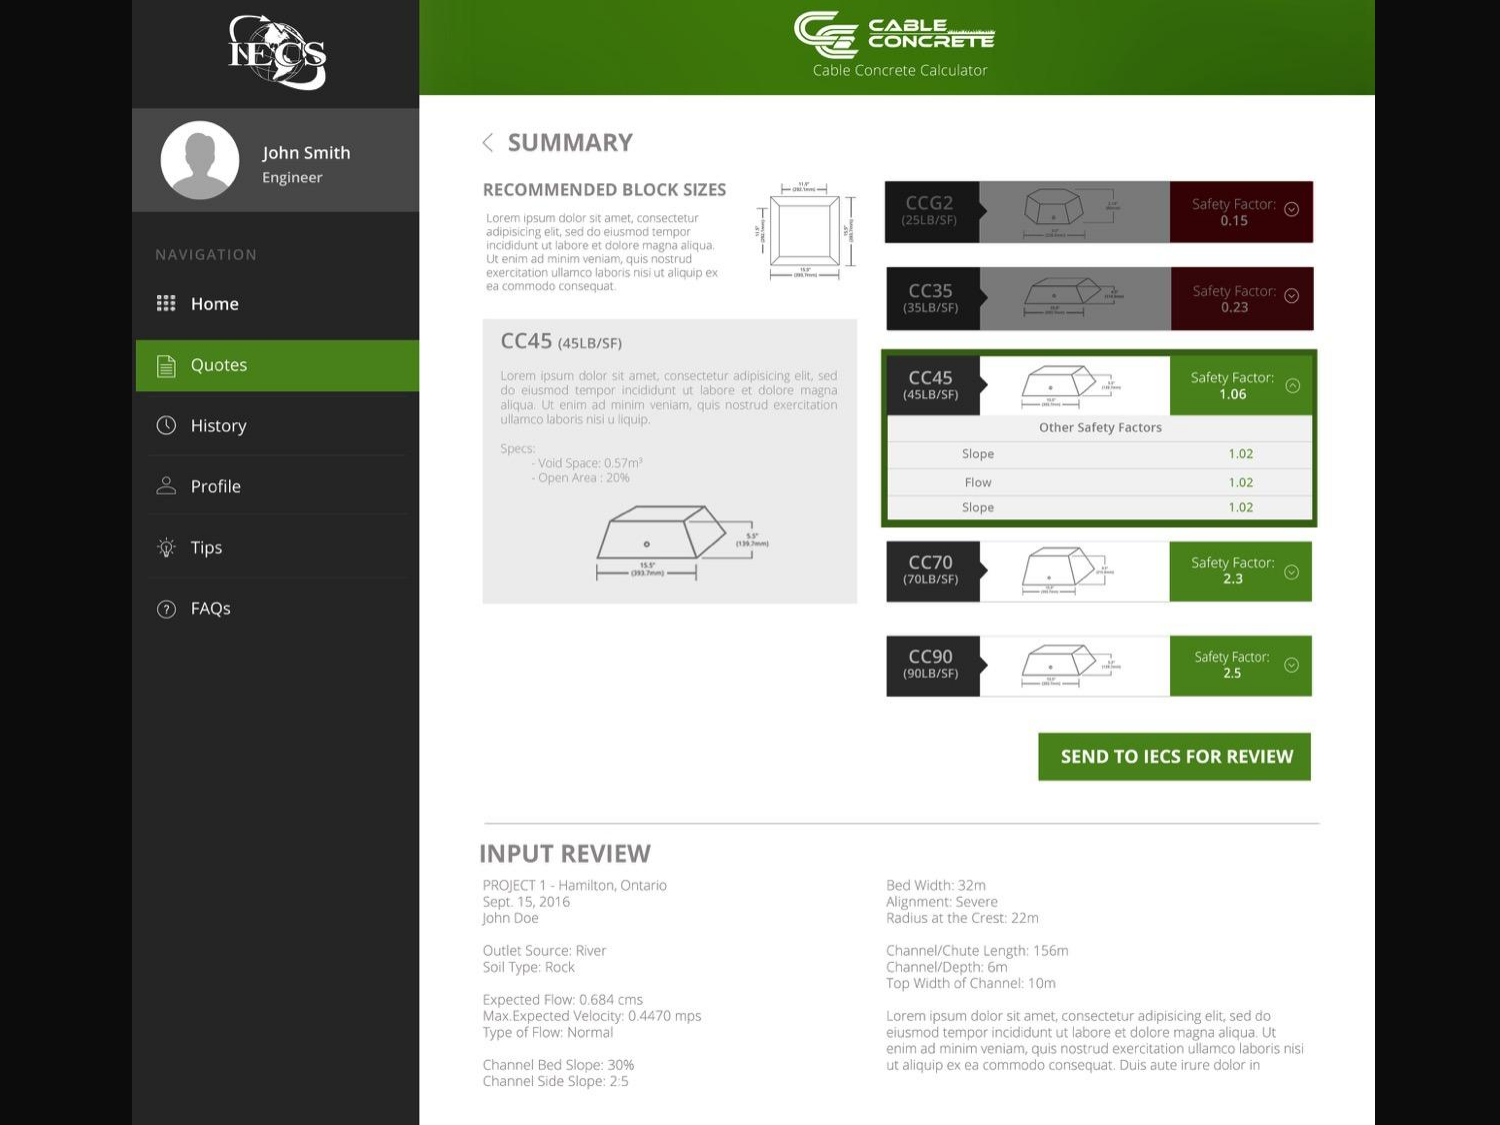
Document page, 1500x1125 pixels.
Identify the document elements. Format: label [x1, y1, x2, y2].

picture [132, 0, 1376, 1125]
